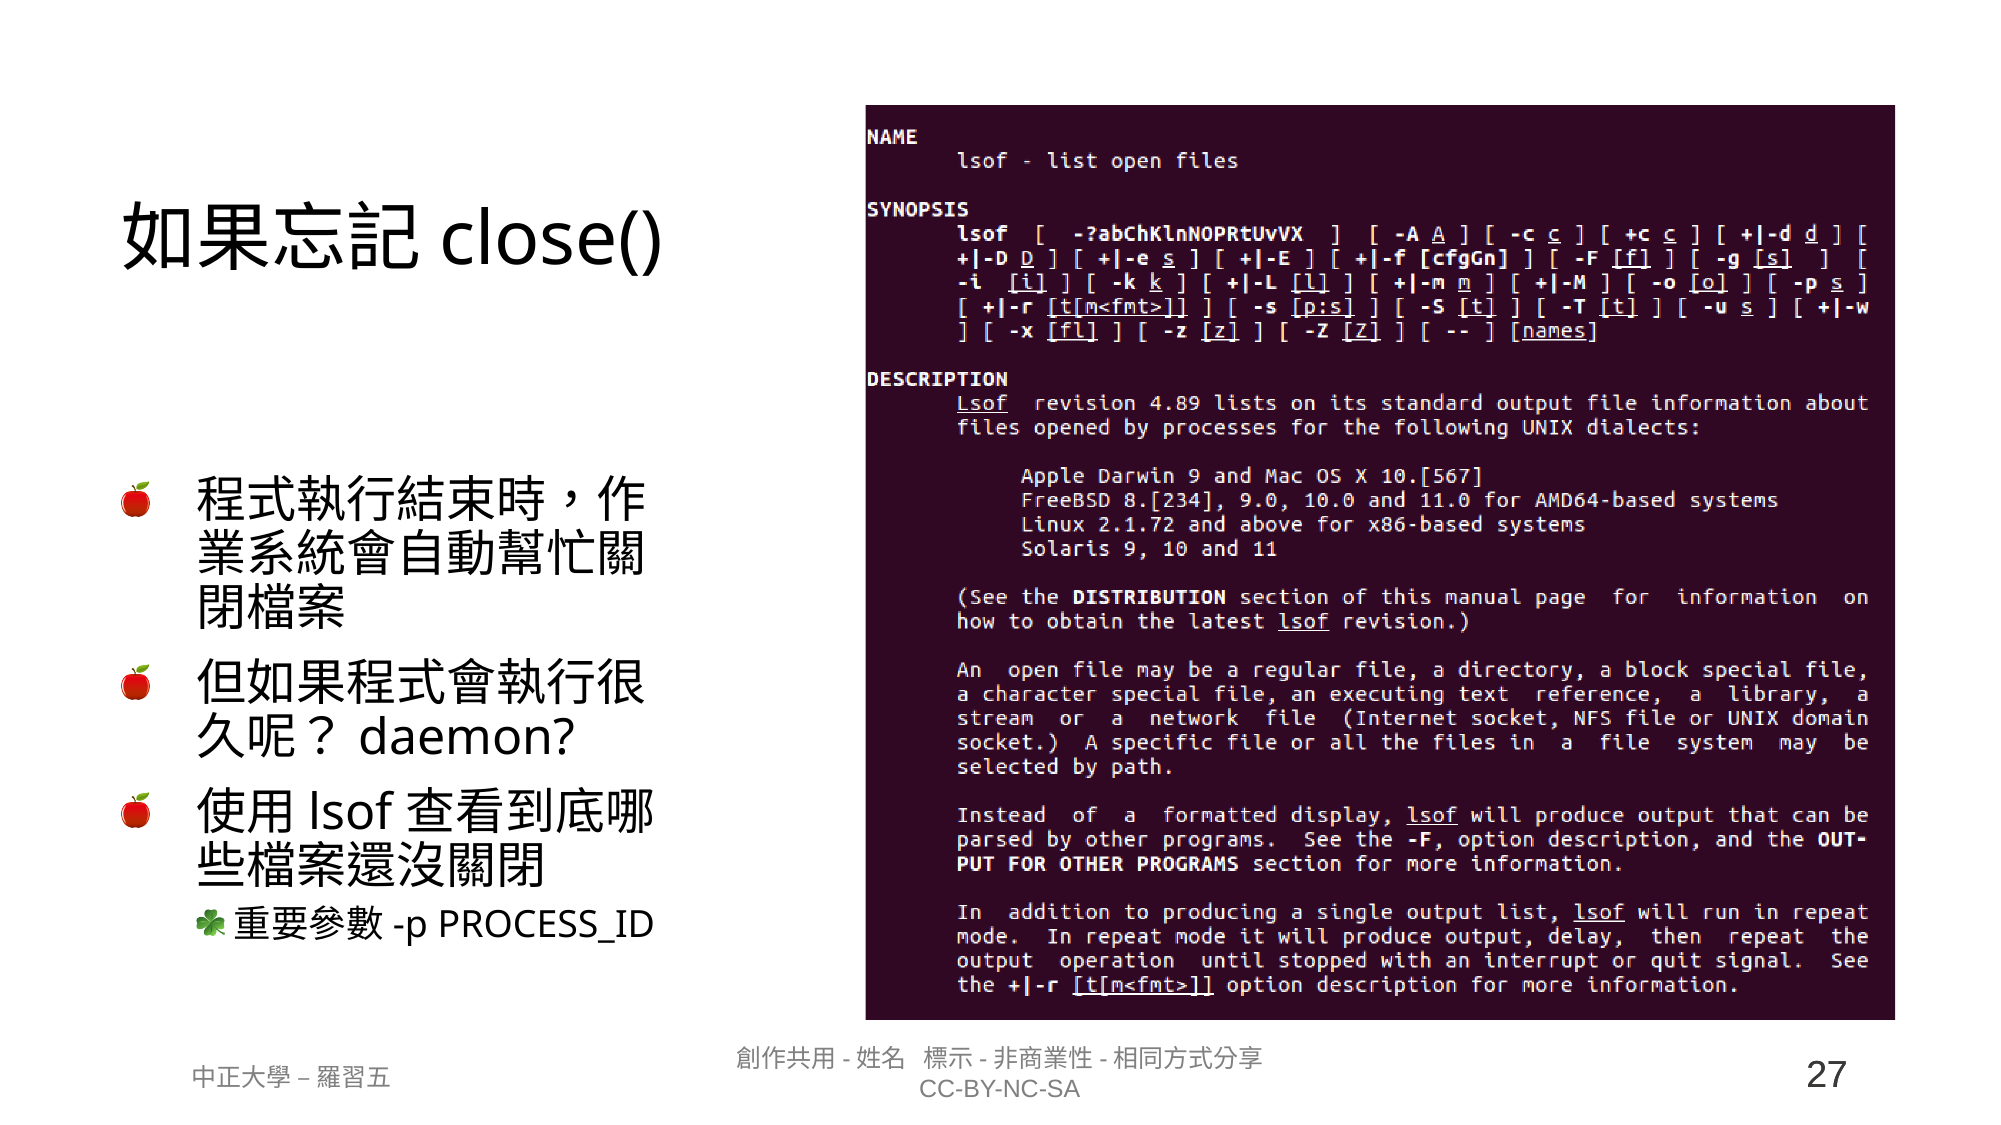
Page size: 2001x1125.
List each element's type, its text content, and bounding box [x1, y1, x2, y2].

title 如果忘記close() [106, 103, 708, 379]
picture [121, 481, 157, 517]
picture [121, 664, 157, 700]
list 程式執行結束時，作業系統會自動幫忙關閉檔案 但如果程式會執行很久呢？daemon? 使用lsof查看到底哪些檔案還沒關閉 重要參數-p PROCESS_ID [106, 399, 708, 1020]
picture [865, 104, 1896, 1020]
picture [196, 909, 223, 936]
picture [121, 792, 157, 828]
